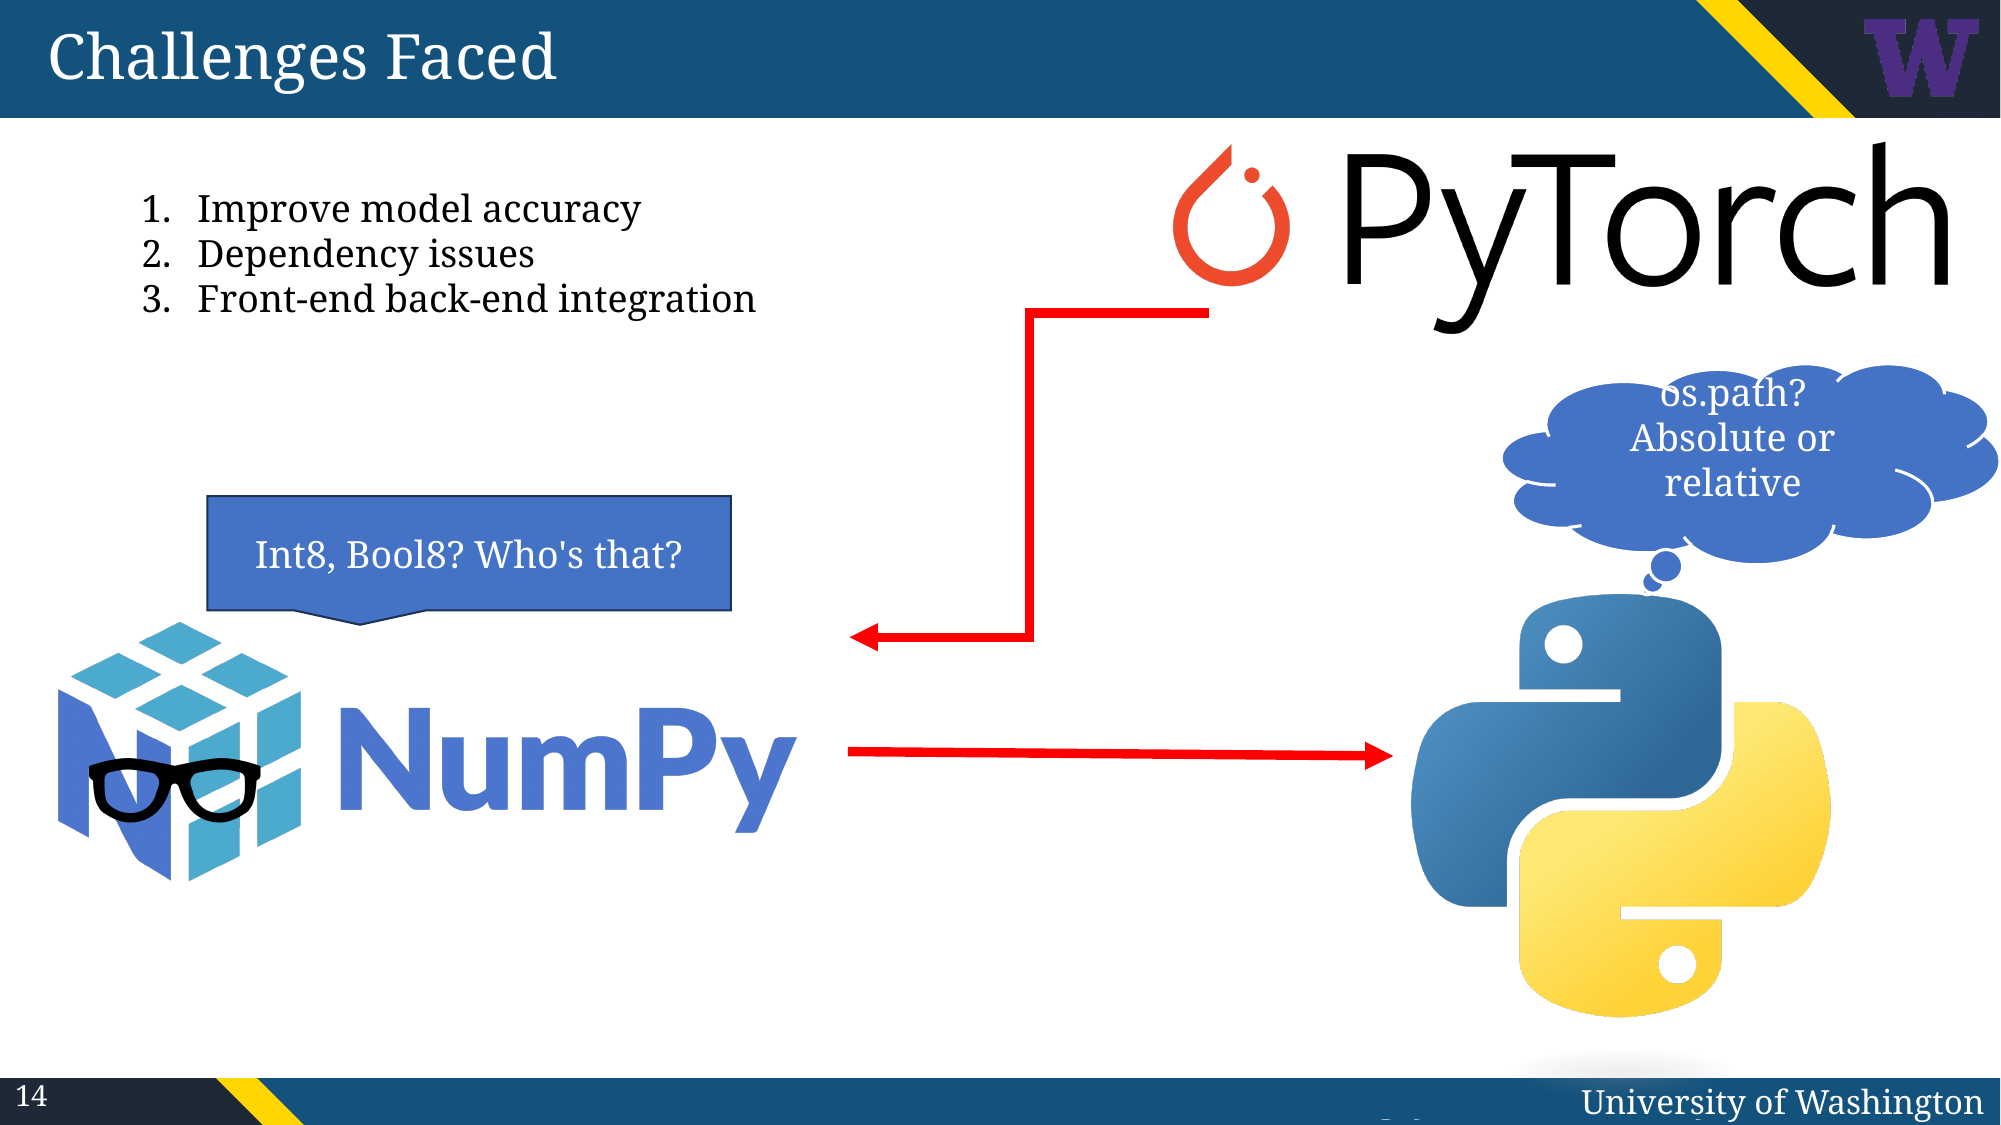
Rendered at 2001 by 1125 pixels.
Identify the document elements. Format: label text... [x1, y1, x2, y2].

text_box Improve model accuracy Dependency issues Front-end back-end integration [126, 177, 859, 328]
text_box Int8, Bool8? Who's that? [206, 495, 732, 562]
slide_number 14 [0, 1065, 450, 1125]
picture [1411, 594, 1874, 1101]
text_box [1860, 0, 2000, 113]
text_box os.path? Absolute or relative [1499, 362, 2000, 594]
picture [1859, 8, 1982, 103]
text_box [849, 313, 1210, 638]
title Challenges Faced [32, 5, 1474, 113]
picture [7, 562, 848, 941]
picture [1172, 140, 1948, 334]
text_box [847, 751, 1394, 757]
text_box University of Washington [1284, 1081, 2000, 1120]
